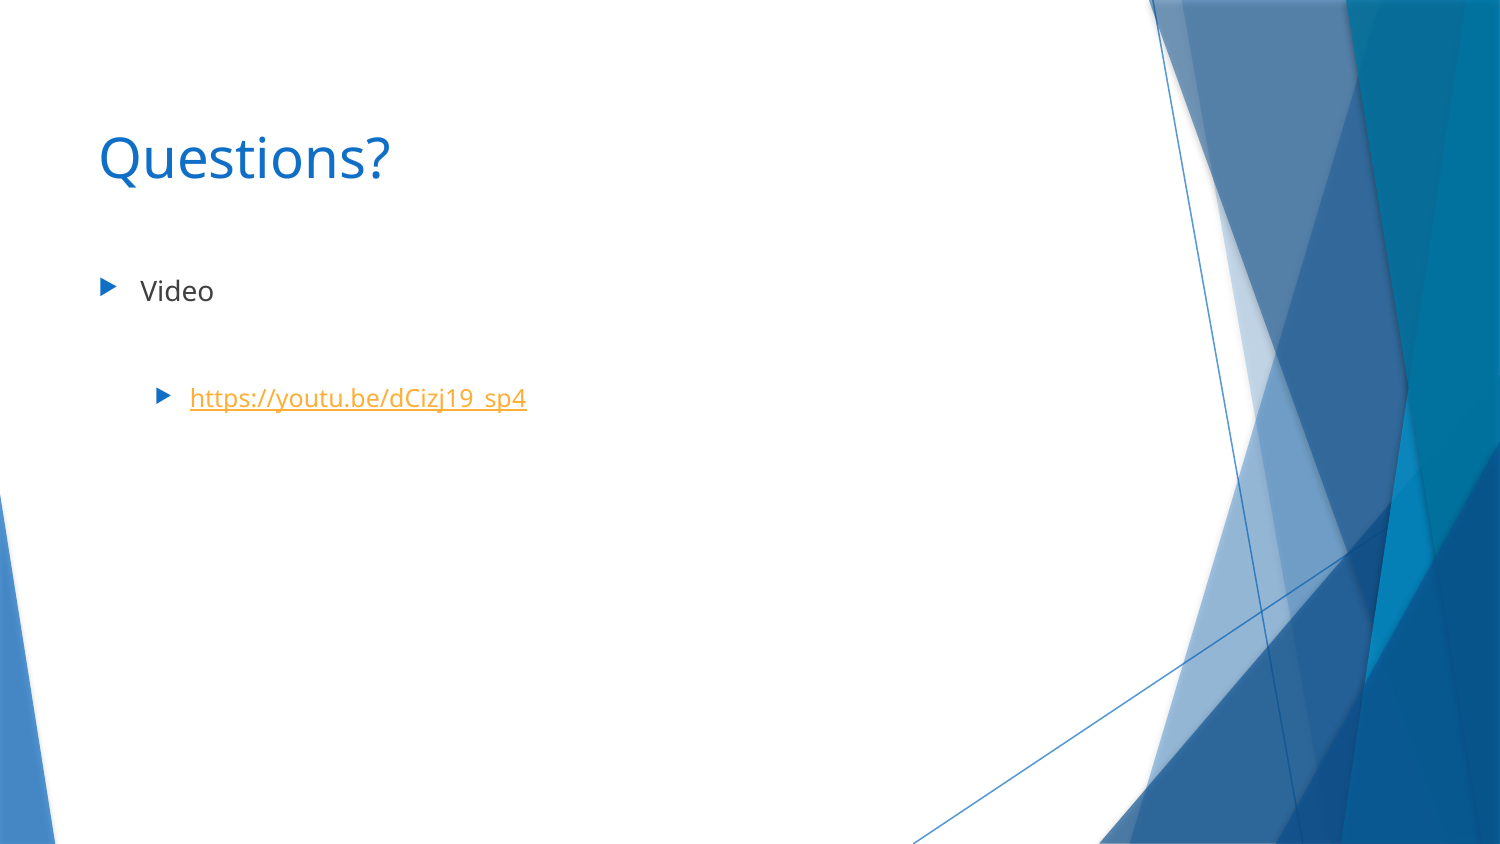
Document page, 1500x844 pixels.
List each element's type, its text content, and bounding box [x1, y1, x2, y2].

list Video https://youtu.be/dCizj19_sp4 [83, 265, 1141, 744]
title Questions? [83, 75, 1141, 238]
